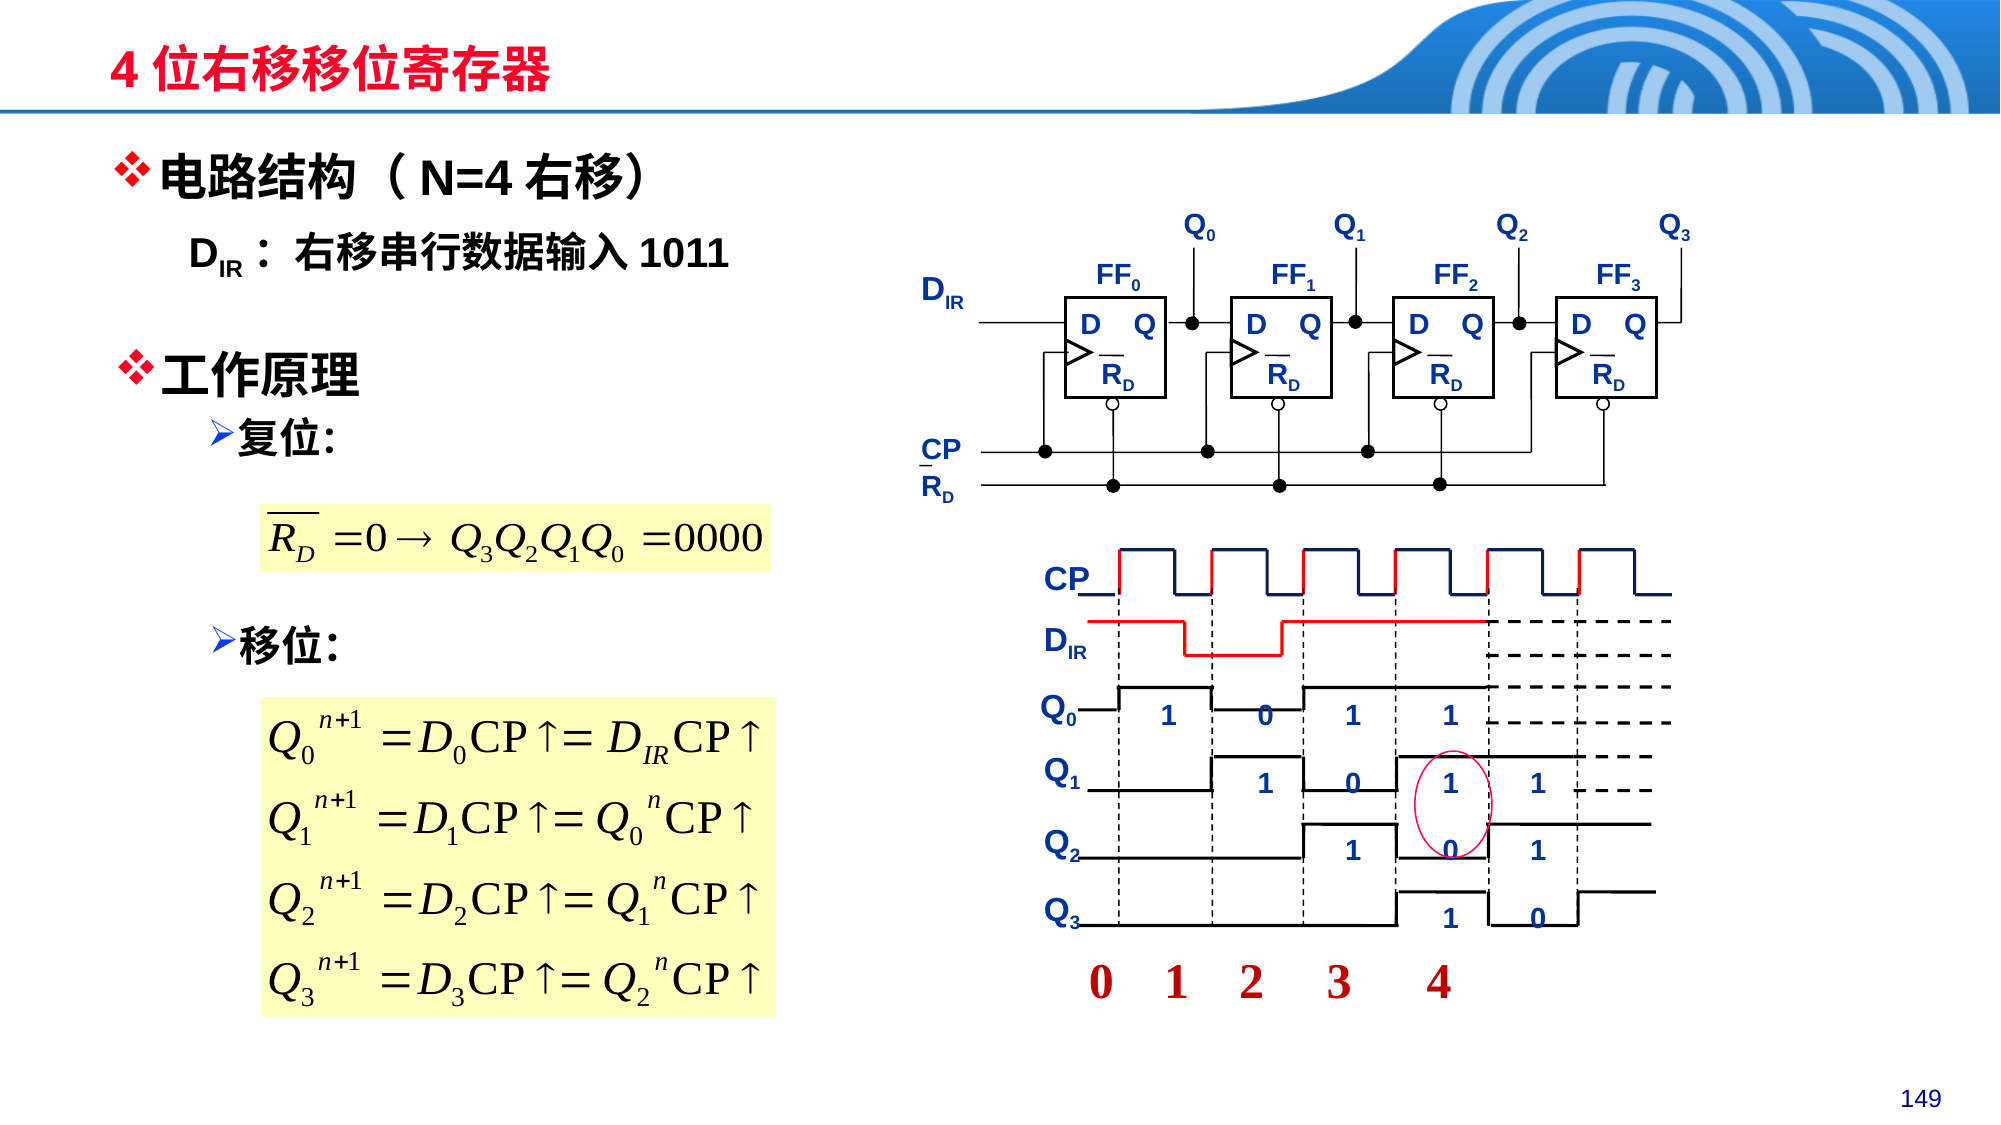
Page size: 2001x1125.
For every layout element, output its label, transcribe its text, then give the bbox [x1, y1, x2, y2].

picture [0, 0, 2000, 114]
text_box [1025, 549, 1673, 1018]
title 4位右移移位寄存器 [99, 40, 964, 103]
list 电路结构（N=4右移） DIR：右移串行数据输入1011 [99, 147, 777, 282]
text_box 工作原理 复位： [100, 336, 806, 479]
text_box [260, 696, 777, 1018]
text_box 移位： [102, 612, 482, 694]
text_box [259, 503, 771, 573]
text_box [905, 197, 1719, 511]
